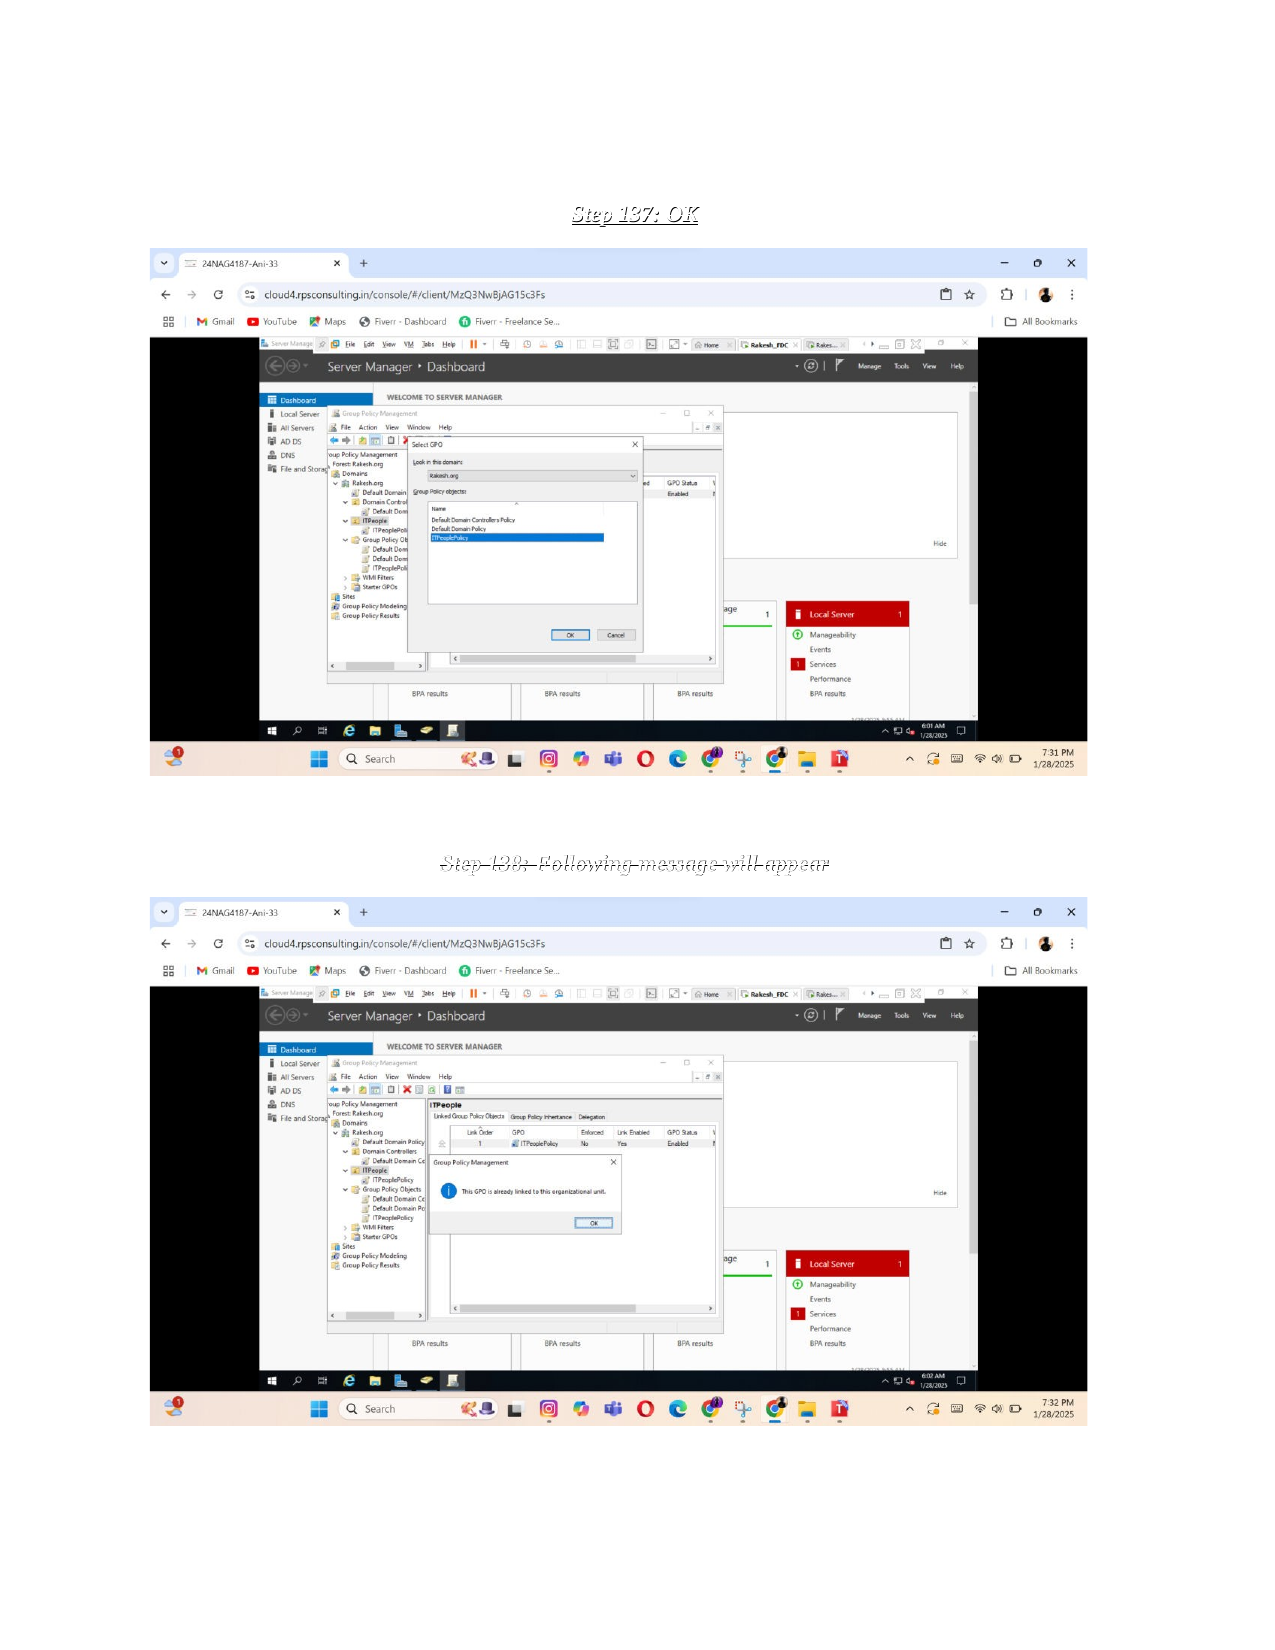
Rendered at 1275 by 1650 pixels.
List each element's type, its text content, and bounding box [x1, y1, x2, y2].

text_box [150, 897, 1088, 1426]
text_box Step 138: Following message will appear [437, 848, 838, 876]
text_box Step 137: OK [569, 198, 706, 227]
text_box [150, 248, 1088, 776]
